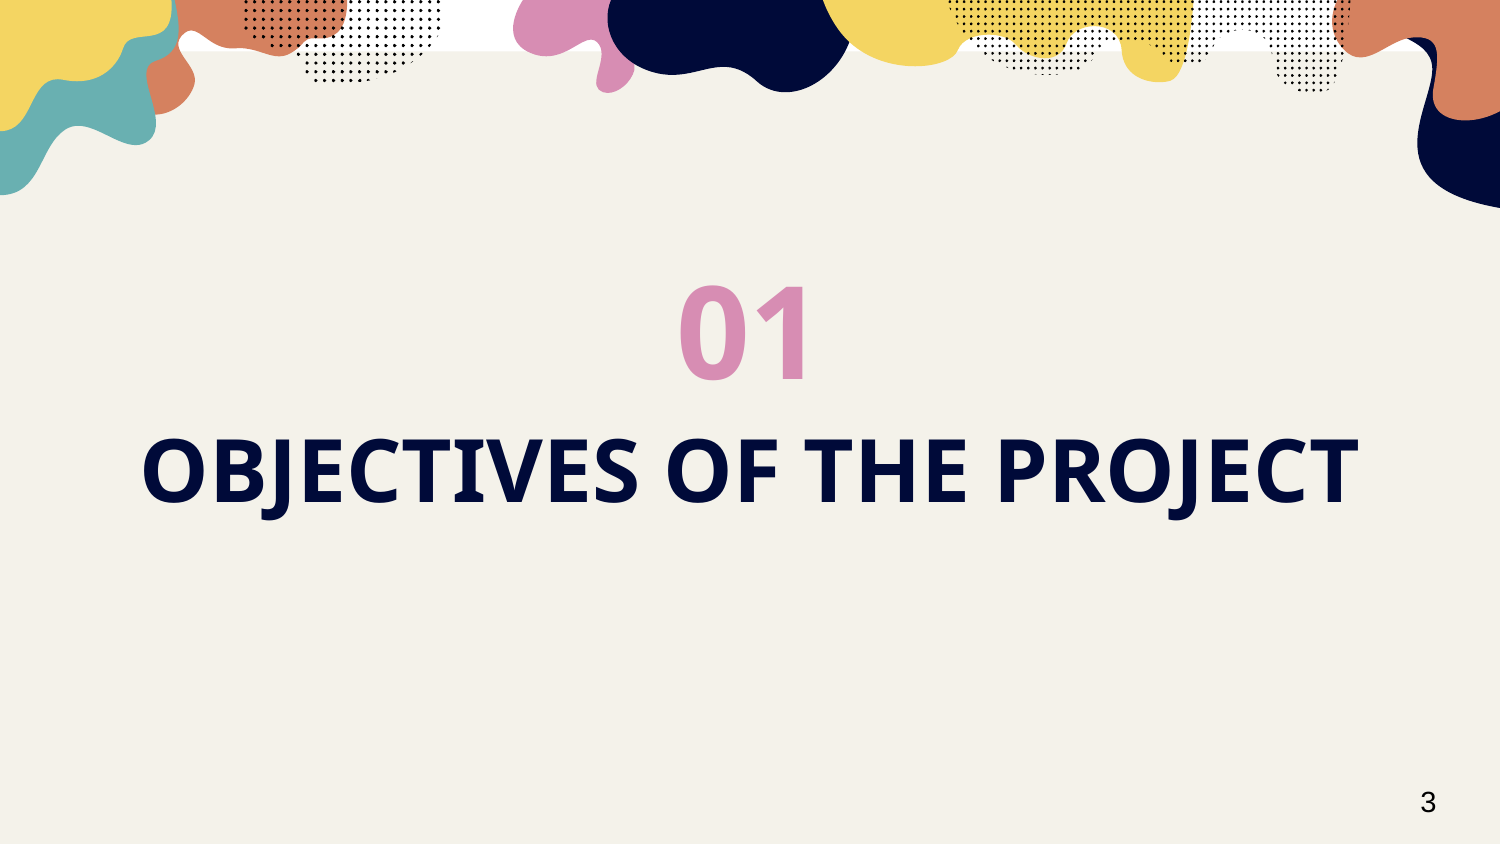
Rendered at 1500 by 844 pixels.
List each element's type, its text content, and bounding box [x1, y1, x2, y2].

title OBJECTIVES OF THE PROJECT [116, 398, 1383, 537]
title 01 [607, 273, 893, 383]
text_box 3 [1405, 776, 1471, 826]
